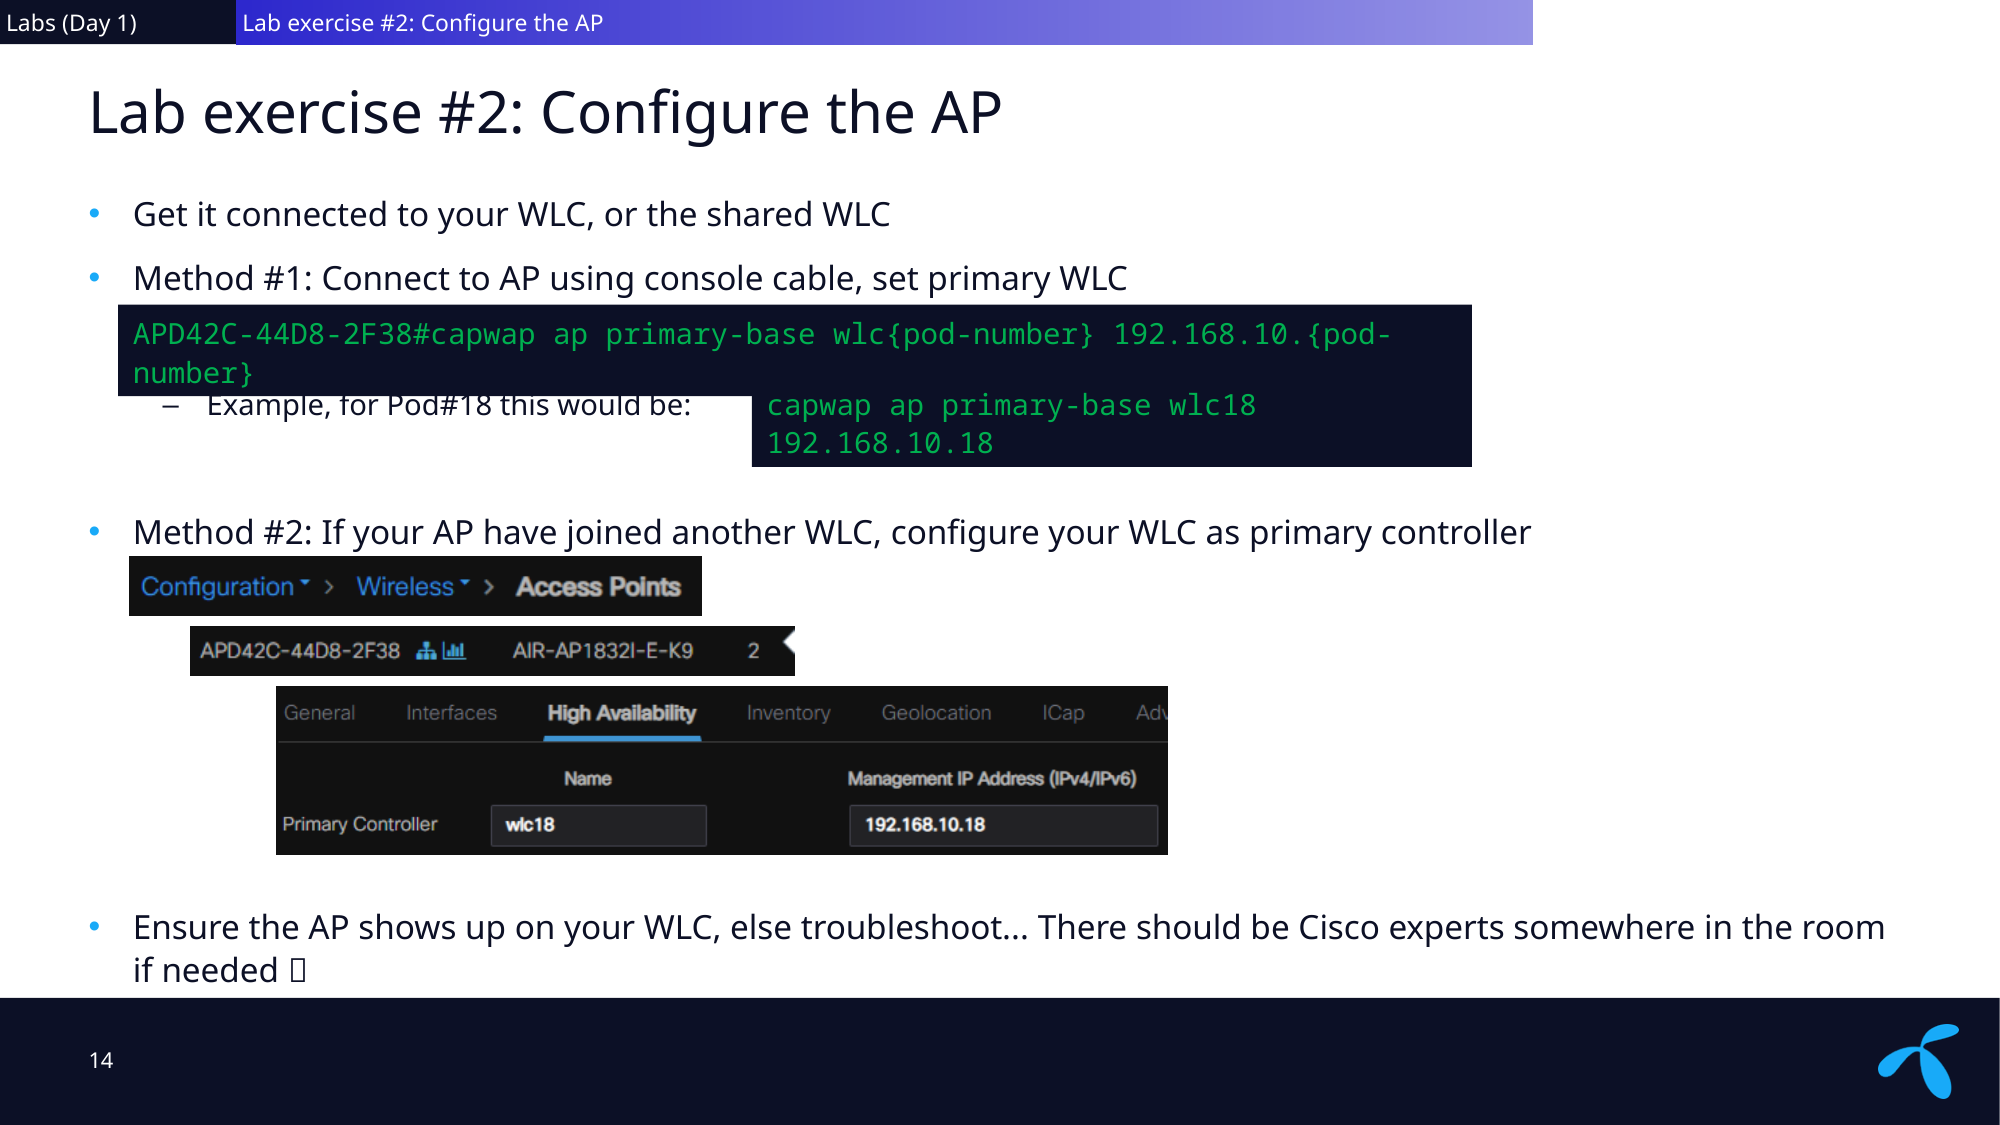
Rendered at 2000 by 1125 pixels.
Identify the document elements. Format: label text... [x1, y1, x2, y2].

footer Labs (Day 1) [0, 0, 236, 45]
picture [1878, 1024, 1959, 1099]
picture [275, 686, 1168, 855]
title Lab exercise #2: Configure the AP [88, 70, 1911, 160]
picture [189, 626, 796, 676]
text_box capwap ap primary-base wlc18 192.168.10.18 [751, 375, 1472, 467]
text_box APD42C-44D8-2F38#capwap ap primary-base wlc{pod-number} 192.168.10.{pod-number} [118, 304, 1472, 397]
list Get it connected to your WLC, or the shared WLC Method #1: Connect to AP using console cable, set primary WLC Example, for Pod#18 this would be: Method #2: If your AP have joined another WLC, configure your WLC as primary controller Ensure the AP shows up on your WLC, else troubleshoot... There should be Cisco experts somewhere in the room if needed  [88, 160, 1911, 1025]
picture [129, 555, 702, 616]
text_box Lab exercise #2: Configure the AP [236, 0, 1533, 45]
slide_number 14 [88, 1024, 237, 1099]
